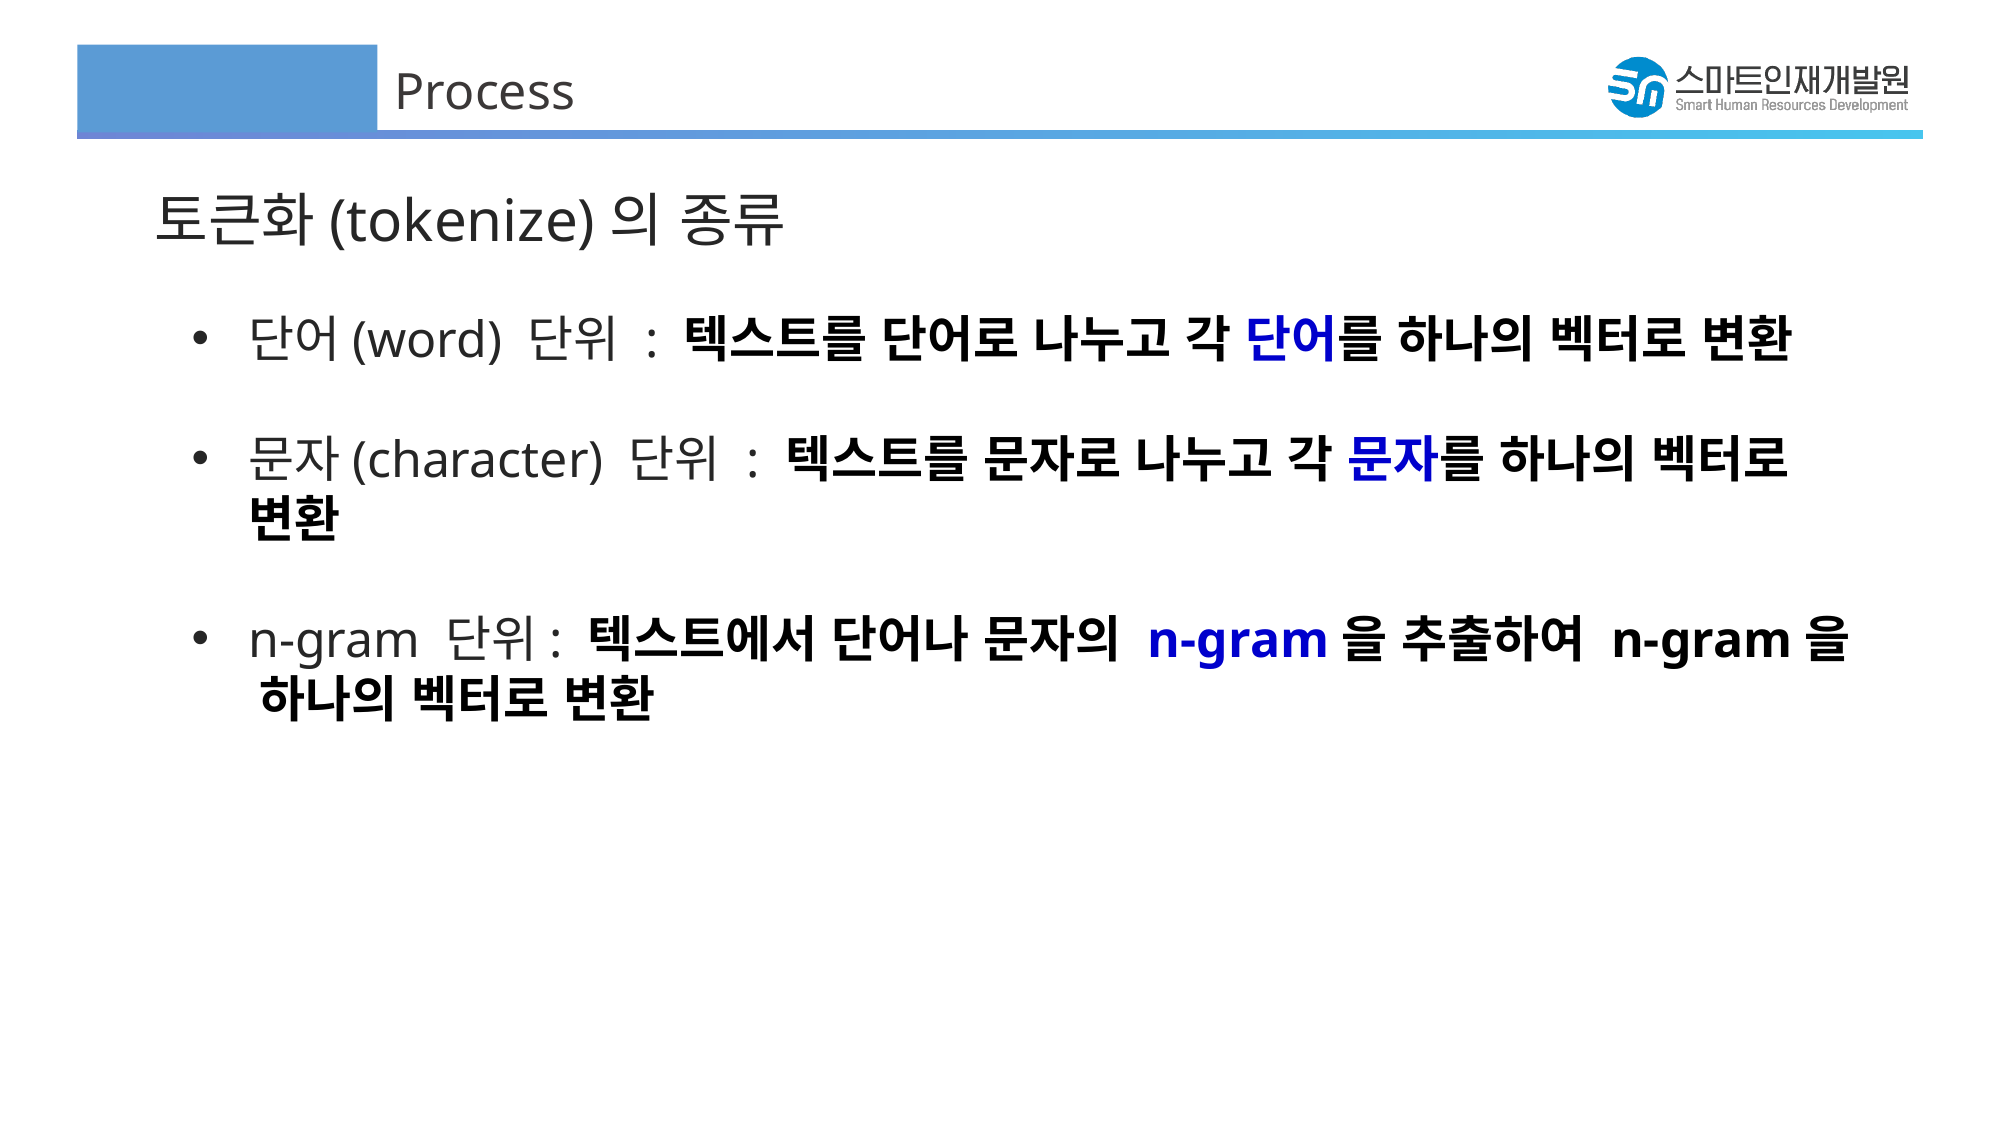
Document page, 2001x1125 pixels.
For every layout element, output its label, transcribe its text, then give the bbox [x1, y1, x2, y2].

text_box 토큰화(tokenize)의 종류 [138, 175, 1272, 261]
text_box Process [379, 51, 756, 127]
picture [77, 44, 1923, 139]
text_box 단어(word) 단위 : 텍스트를 단어로 나누고 각 단어를 하나의 벡터로 변환 문자(character) 단위 : 텍스트를 문자로 나누고 각 문자를 하나의 벡터로 변환 n-gram 단위: 텍스트에서 단어나 문자의 n-gram을 추출하여 n-gram을 하나의 벡터로 변환 [176, 299, 1897, 735]
